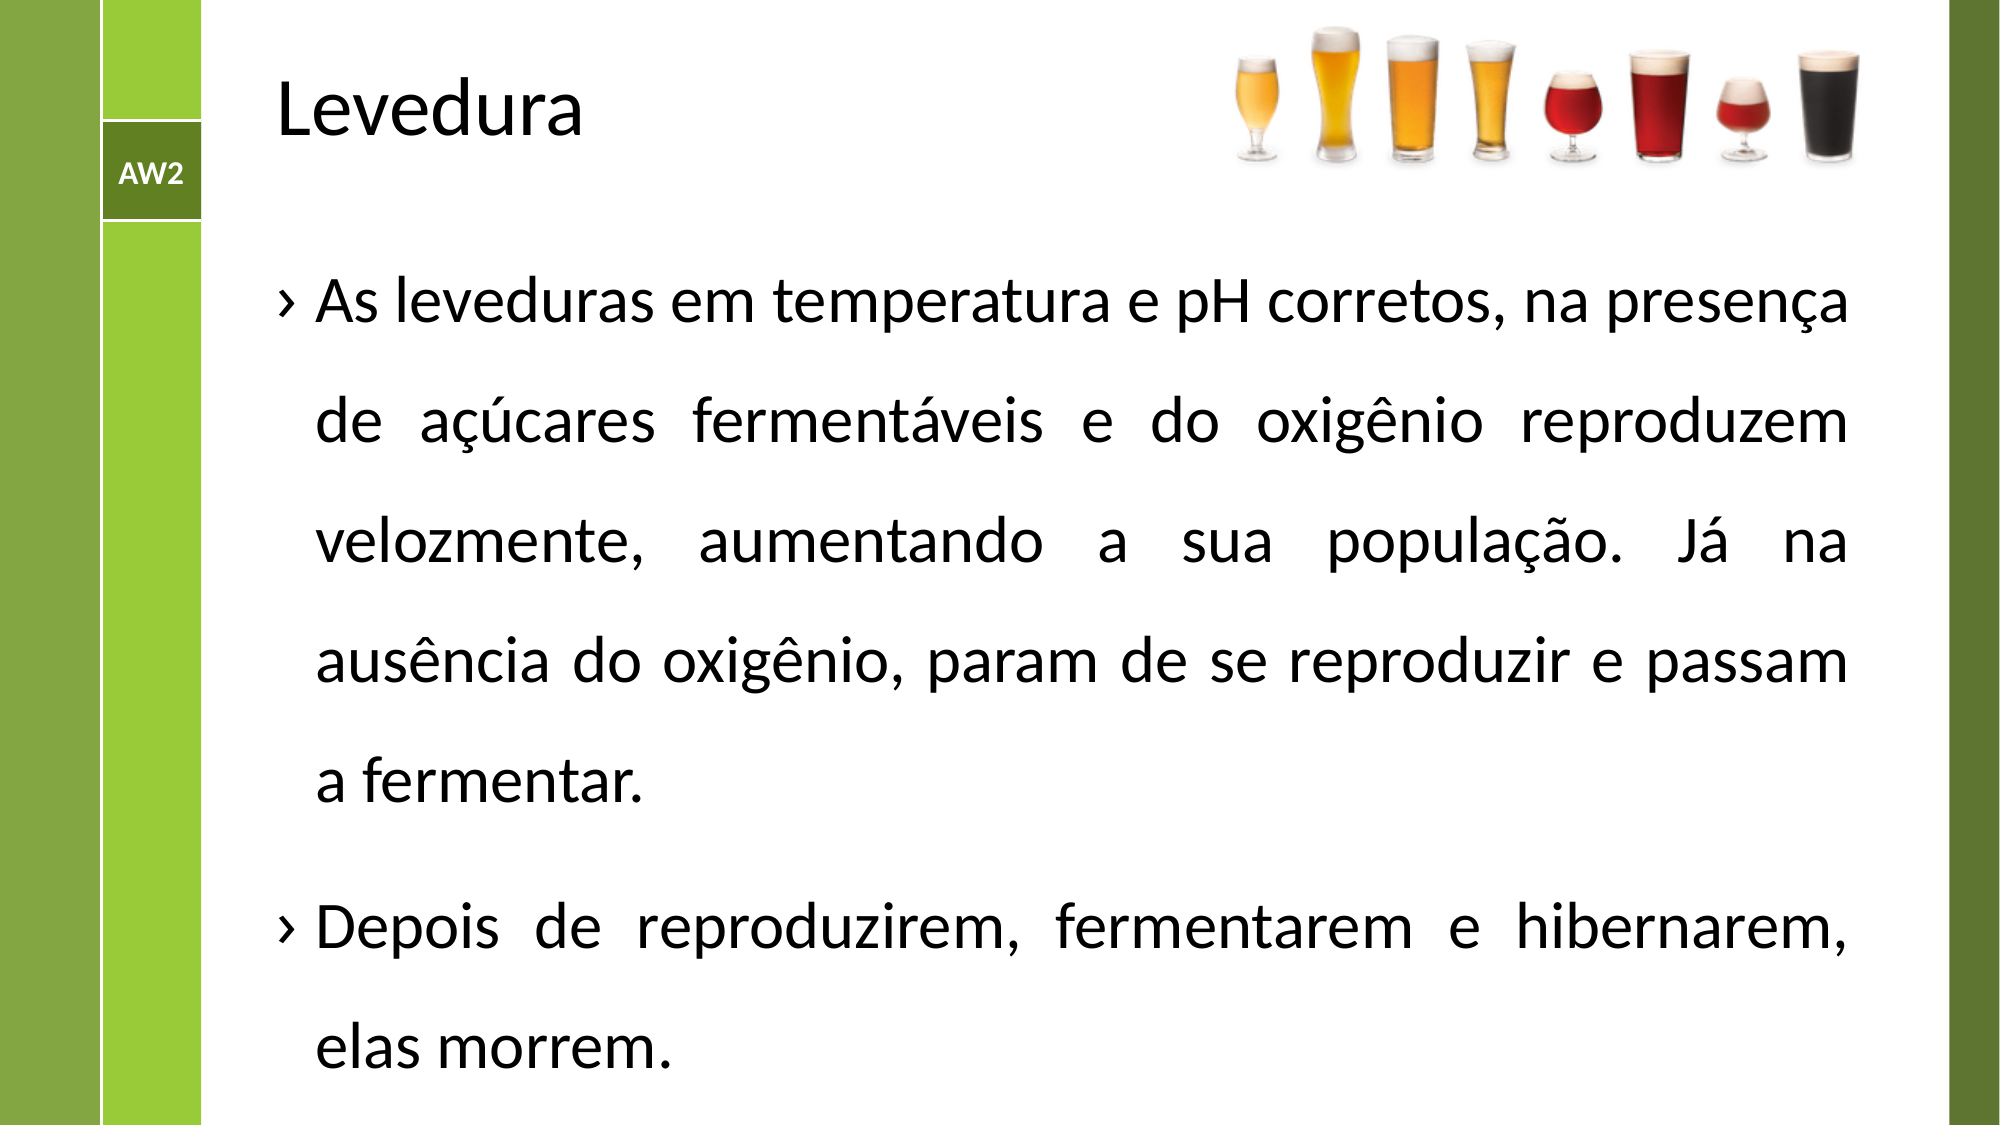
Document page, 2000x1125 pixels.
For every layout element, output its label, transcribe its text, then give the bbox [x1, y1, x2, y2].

title Levedura [261, 29, 1867, 161]
list As leveduras em temperatura e pH corretos, na presença de açúcares fermentáveis e do oxigênio reproduzem velozmente, aumentando a sua população. Já na ausência do oxigênio, param de se reproduzir e passam a fermentar. Depois de reproduzirem, fermentarem e hibernarem, elas morrem. [261, 208, 1867, 1094]
picture [1224, 19, 1869, 177]
